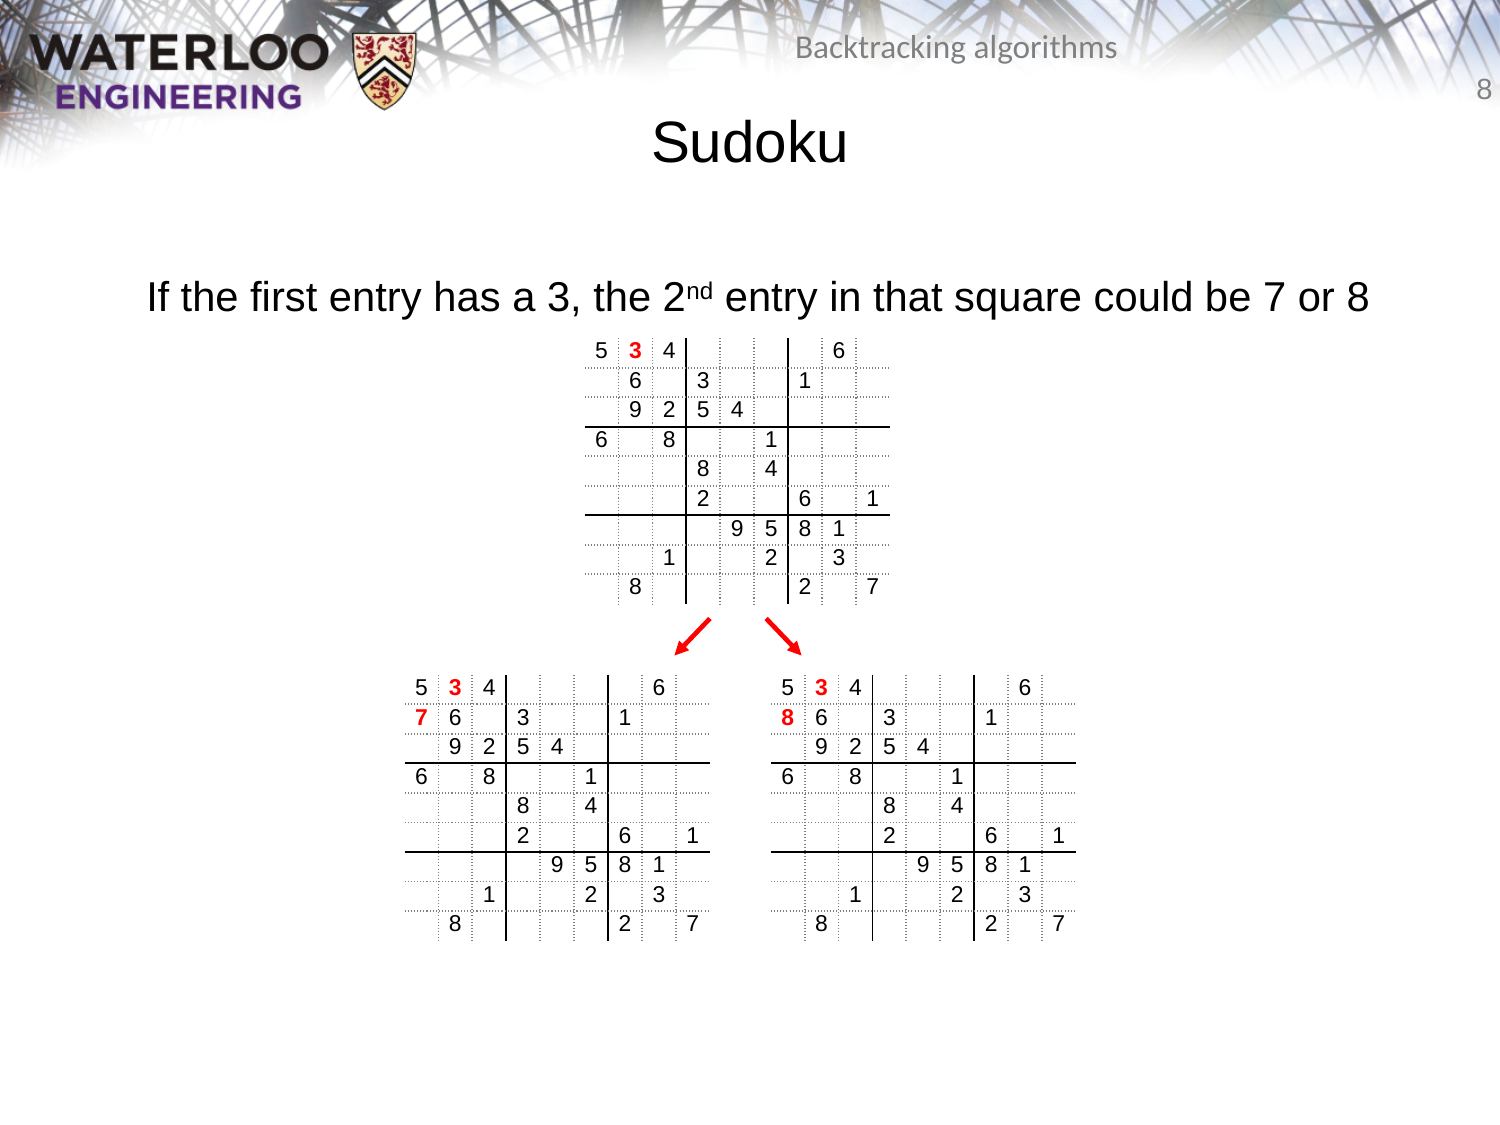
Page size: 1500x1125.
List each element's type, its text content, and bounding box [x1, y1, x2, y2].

table_cell 2 [609, 911, 642, 941]
table_cell [619, 456, 652, 486]
table_cell [1008, 704, 1042, 734]
table_cell [609, 793, 642, 822]
table_cell [1008, 793, 1042, 822]
table_cell 3 [822, 545, 856, 574]
table_header [906, 675, 940, 704]
table_cell [676, 734, 710, 762]
table_header [754, 338, 787, 368]
table_header 3 [805, 675, 839, 704]
table_cell [687, 428, 720, 456]
table_cell 5 [873, 734, 906, 762]
table_cell 2 [652, 397, 685, 426]
table_cell [1008, 822, 1042, 851]
table_header [609, 675, 642, 704]
table_cell [975, 881, 1008, 911]
table_cell [822, 428, 856, 456]
table_cell [789, 456, 822, 486]
table_cell [822, 574, 856, 604]
table_cell [687, 545, 720, 574]
table_cell 6 [438, 704, 472, 734]
table_cell [642, 911, 676, 941]
table_cell 6 [975, 822, 1008, 851]
table_header [687, 338, 720, 368]
table_cell 6 [585, 428, 619, 456]
table_cell [405, 881, 438, 911]
table_cell [805, 881, 839, 911]
table_cell [856, 428, 890, 456]
table_cell [771, 822, 805, 851]
table_cell 8 [609, 853, 642, 881]
table_cell [754, 368, 787, 397]
table_cell [438, 764, 472, 793]
table_cell 6 [771, 764, 805, 793]
table_cell [1042, 881, 1076, 911]
table_cell [405, 734, 438, 762]
table_cell 4 [540, 734, 574, 762]
table_cell [805, 853, 839, 881]
table_cell [940, 822, 973, 851]
table_cell 1 [609, 704, 642, 734]
table_cell [1042, 734, 1076, 762]
table_cell [1042, 793, 1076, 822]
table_cell [873, 853, 906, 881]
table_cell [507, 853, 540, 881]
table_cell [472, 853, 505, 881]
table_cell 3 [507, 704, 540, 734]
table_cell [609, 734, 642, 762]
table_cell 4 [906, 734, 940, 762]
table_cell [822, 397, 856, 426]
table_cell 6 [789, 486, 822, 514]
table_cell 8 [873, 793, 906, 822]
table_cell [906, 793, 940, 822]
table_cell [839, 704, 872, 734]
table_cell [771, 881, 805, 911]
table_cell 2 [507, 822, 540, 851]
table_cell 6 [609, 822, 642, 851]
table_cell [754, 574, 787, 604]
table_cell [652, 456, 685, 486]
table_cell [856, 456, 890, 486]
table_cell 8 [771, 704, 805, 734]
table_cell 8 [652, 428, 685, 456]
table_cell [619, 428, 652, 456]
table_cell [507, 764, 540, 793]
table_cell [540, 911, 574, 941]
table_cell [540, 793, 574, 822]
table_cell [507, 911, 540, 941]
table_cell 8 [805, 911, 839, 941]
table_cell [771, 793, 805, 822]
table_cell [609, 764, 642, 793]
table_cell 8 [839, 764, 872, 793]
table_cell 1 [676, 822, 710, 851]
table_cell 4 [754, 456, 787, 486]
table_header 6 [822, 338, 856, 368]
table_cell [1008, 734, 1042, 762]
table_cell [619, 516, 652, 545]
table_cell [1042, 853, 1076, 881]
table_header 6 [1008, 675, 1042, 704]
table_cell 1 [856, 486, 890, 514]
table_cell [975, 734, 1008, 762]
table_cell 5 [940, 853, 973, 881]
table_cell [540, 881, 574, 911]
table_cell [405, 822, 438, 851]
table_cell 3 [642, 881, 676, 911]
table_header 4 [652, 338, 685, 368]
table_cell [940, 911, 973, 941]
table_cell 5 [687, 397, 720, 426]
table_cell [856, 545, 890, 574]
table_cell [789, 397, 822, 426]
table_cell 1 [1042, 822, 1076, 851]
table_cell [720, 574, 754, 604]
table_cell 7 [1042, 911, 1076, 941]
table_cell 8 [438, 911, 472, 941]
table_cell 5 [754, 516, 787, 545]
table_cell [975, 764, 1008, 793]
table_cell [585, 574, 619, 604]
table_header 3 [438, 675, 472, 704]
table_cell 8 [619, 574, 652, 604]
table_header [1042, 675, 1076, 704]
table_cell [405, 853, 438, 881]
table_cell [472, 911, 505, 941]
table_cell 3 [873, 704, 906, 734]
table_cell 1 [642, 853, 676, 881]
table_cell [574, 734, 607, 762]
table_cell [873, 881, 906, 911]
table_cell 3 [687, 368, 720, 397]
table_cell [805, 793, 839, 822]
table_cell 7 [405, 704, 438, 734]
table_cell 2 [873, 822, 906, 851]
table_cell 8 [975, 853, 1008, 881]
table_cell [873, 764, 906, 793]
table_cell [405, 911, 438, 941]
table_cell 8 [472, 764, 505, 793]
table_cell [720, 456, 754, 486]
table_cell [720, 545, 754, 574]
table_cell [687, 574, 720, 604]
table_cell [652, 516, 685, 545]
table_cell 9 [906, 853, 940, 881]
table_cell [619, 486, 652, 514]
table_cell [906, 881, 940, 911]
table_cell [652, 486, 685, 514]
table_cell 1 [1008, 853, 1042, 881]
table_cell [676, 881, 710, 911]
table_cell [619, 545, 652, 574]
table_cell [438, 793, 472, 822]
table_cell 4 [574, 793, 607, 822]
table_cell [642, 764, 676, 793]
table_cell [585, 456, 619, 486]
table_cell [789, 428, 822, 456]
table_cell [906, 911, 940, 941]
table_header 5 [585, 338, 619, 368]
table_cell [507, 881, 540, 911]
list If the first entry has a 3, the 2nd entry in that square could be 7 or 8 [74, 262, 1426, 1006]
table_header [507, 675, 540, 704]
table_cell [1042, 704, 1076, 734]
table_cell 2 [472, 734, 505, 762]
table_cell [771, 853, 805, 881]
table_cell [906, 822, 940, 851]
table_cell [856, 516, 890, 545]
table_cell [771, 734, 805, 762]
table_cell [540, 764, 574, 793]
table_cell [585, 486, 619, 514]
table_header 5 [771, 675, 805, 704]
table_header [789, 338, 822, 368]
table_cell [585, 545, 619, 574]
table_cell [822, 368, 856, 397]
table_cell 1 [940, 764, 973, 793]
table_cell [642, 704, 676, 734]
table_cell 1 [822, 516, 856, 545]
table_cell 4 [720, 397, 754, 426]
table_cell [1008, 764, 1042, 793]
table_cell 2 [687, 486, 720, 514]
table_cell [642, 822, 676, 851]
table_header [540, 675, 574, 704]
table_cell 7 [856, 574, 890, 604]
table_cell [540, 822, 574, 851]
table_cell [720, 368, 754, 397]
table_cell [839, 853, 872, 881]
table_cell [754, 397, 787, 426]
table_cell [585, 516, 619, 545]
table_header [676, 675, 710, 704]
table_cell 4 [940, 793, 973, 822]
table_cell [472, 822, 505, 851]
table_cell 1 [472, 881, 505, 911]
table_cell [642, 734, 676, 762]
table_cell 8 [789, 516, 822, 545]
table_header [873, 675, 906, 704]
table_header 3 [619, 338, 652, 368]
table_cell [1042, 764, 1076, 793]
table_cell 8 [507, 793, 540, 822]
table_cell 9 [619, 397, 652, 426]
table_cell [771, 911, 805, 941]
table_cell [438, 881, 472, 911]
table_cell 2 [839, 734, 872, 762]
table_header 4 [839, 675, 872, 704]
table_cell 6 [619, 368, 652, 397]
table_cell [856, 368, 890, 397]
table_cell 5 [574, 853, 607, 881]
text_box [674, 618, 711, 656]
table_cell [472, 704, 505, 734]
table_cell [873, 911, 906, 941]
table_cell [822, 456, 856, 486]
table_header 4 [472, 675, 505, 704]
table_header 5 [405, 675, 438, 704]
table_cell [405, 793, 438, 822]
table_cell [676, 764, 710, 793]
table_header [720, 338, 754, 368]
table_cell [839, 911, 872, 941]
table_cell [805, 764, 839, 793]
table_cell [839, 793, 872, 822]
table_cell [720, 486, 754, 514]
table_cell [720, 428, 754, 456]
table_cell [822, 486, 856, 514]
table_cell 1 [839, 881, 872, 911]
table_cell [754, 486, 787, 514]
table_cell [652, 574, 685, 604]
table_cell 1 [754, 428, 787, 456]
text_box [765, 618, 802, 656]
table_cell [805, 822, 839, 851]
title Sudoku [74, 44, 1426, 233]
table_cell 9 [805, 734, 839, 762]
table_header [856, 338, 890, 368]
table_cell [676, 704, 710, 734]
table_cell [642, 793, 676, 822]
table_cell [676, 793, 710, 822]
table_cell [906, 764, 940, 793]
table_cell [574, 822, 607, 851]
table_cell [574, 704, 607, 734]
table_cell [940, 704, 973, 734]
table_cell [438, 853, 472, 881]
table_cell 3 [1008, 881, 1042, 911]
table_cell 9 [540, 853, 574, 881]
table_cell [1008, 911, 1042, 941]
table_cell [676, 853, 710, 881]
table_cell [540, 704, 574, 734]
table_cell [574, 911, 607, 941]
table_cell 9 [720, 516, 754, 545]
table_cell [609, 881, 642, 911]
table_cell 1 [652, 545, 685, 574]
table_header [940, 675, 973, 704]
table_cell [906, 704, 940, 734]
table_header [975, 675, 1008, 704]
table_cell [839, 822, 872, 851]
table_cell [856, 397, 890, 426]
table_cell 1 [789, 368, 822, 397]
table_cell [687, 516, 720, 545]
table_cell [940, 734, 973, 762]
table_cell 2 [754, 545, 787, 574]
table_cell 2 [574, 881, 607, 911]
table_cell [472, 793, 505, 822]
table_cell 9 [438, 734, 472, 762]
table_cell [975, 793, 1008, 822]
table_cell 6 [405, 764, 438, 793]
table_cell 7 [676, 911, 710, 941]
table_cell 5 [507, 734, 540, 762]
table_header 6 [642, 675, 676, 704]
table_cell 8 [687, 456, 720, 486]
table_cell 2 [975, 911, 1008, 941]
table_cell 2 [940, 881, 973, 911]
table_cell 6 [805, 704, 839, 734]
picture [0, 0, 1500, 1125]
table_cell 1 [975, 704, 1008, 734]
table_header [574, 675, 607, 704]
table_cell [438, 822, 472, 851]
table_cell 1 [574, 764, 607, 793]
table_cell [585, 368, 619, 397]
table_cell [585, 397, 619, 426]
table_cell [789, 545, 822, 574]
table_cell [652, 368, 685, 397]
table_cell 2 [789, 574, 822, 604]
